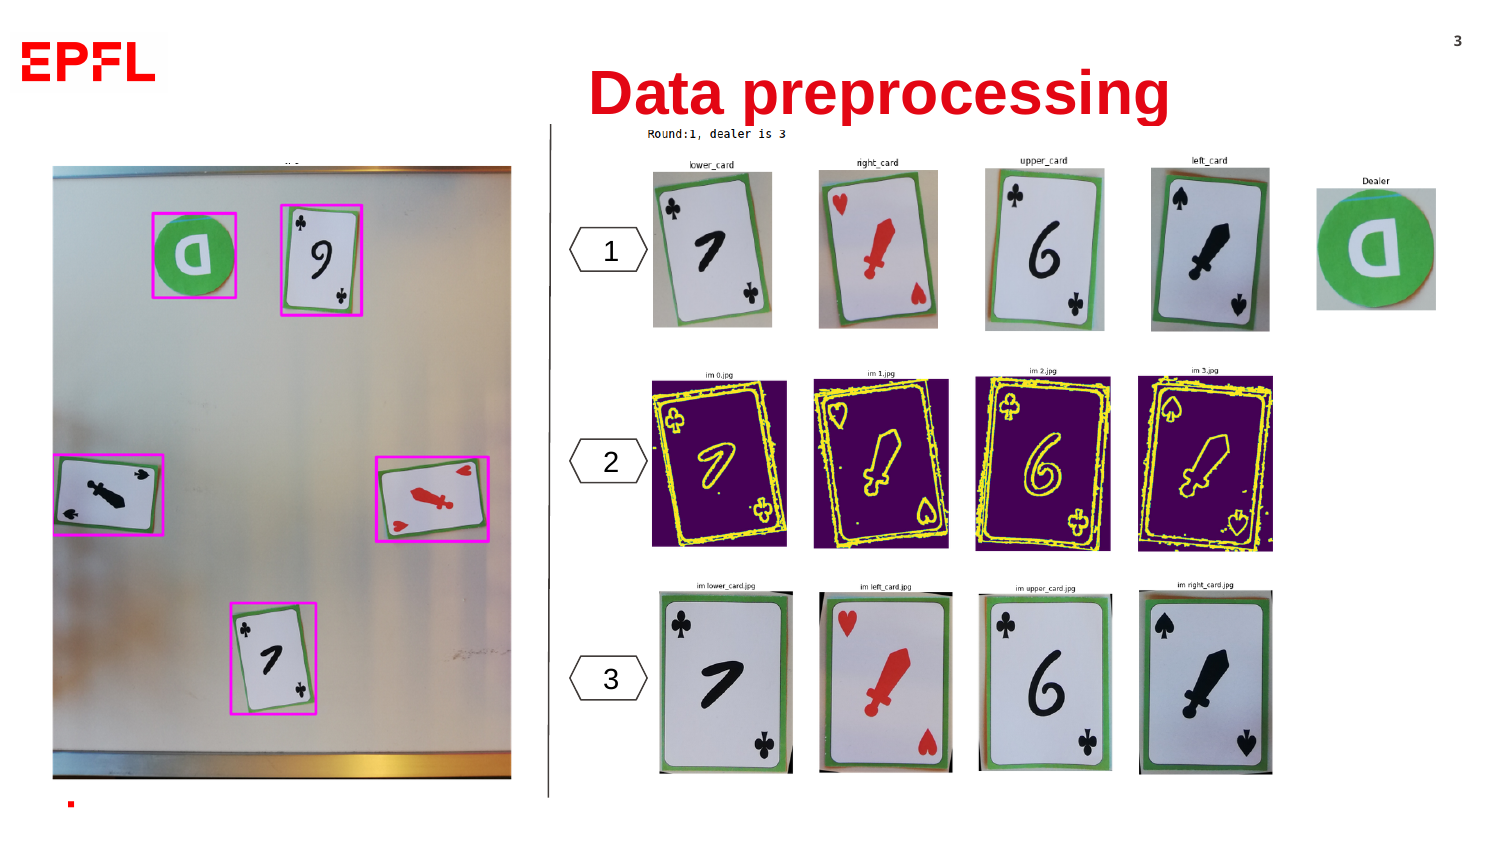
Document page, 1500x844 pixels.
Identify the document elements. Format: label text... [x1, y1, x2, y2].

text_box Data preprocessing [261, 0, 1500, 143]
picture [646, 575, 1278, 781]
text_box 1 [569, 227, 631, 272]
picture [646, 366, 1278, 556]
text_box 2 [569, 439, 641, 483]
picture [10, 32, 168, 93]
text_box 3 [569, 656, 641, 700]
picture [636, 126, 1443, 332]
picture [49, 163, 513, 781]
